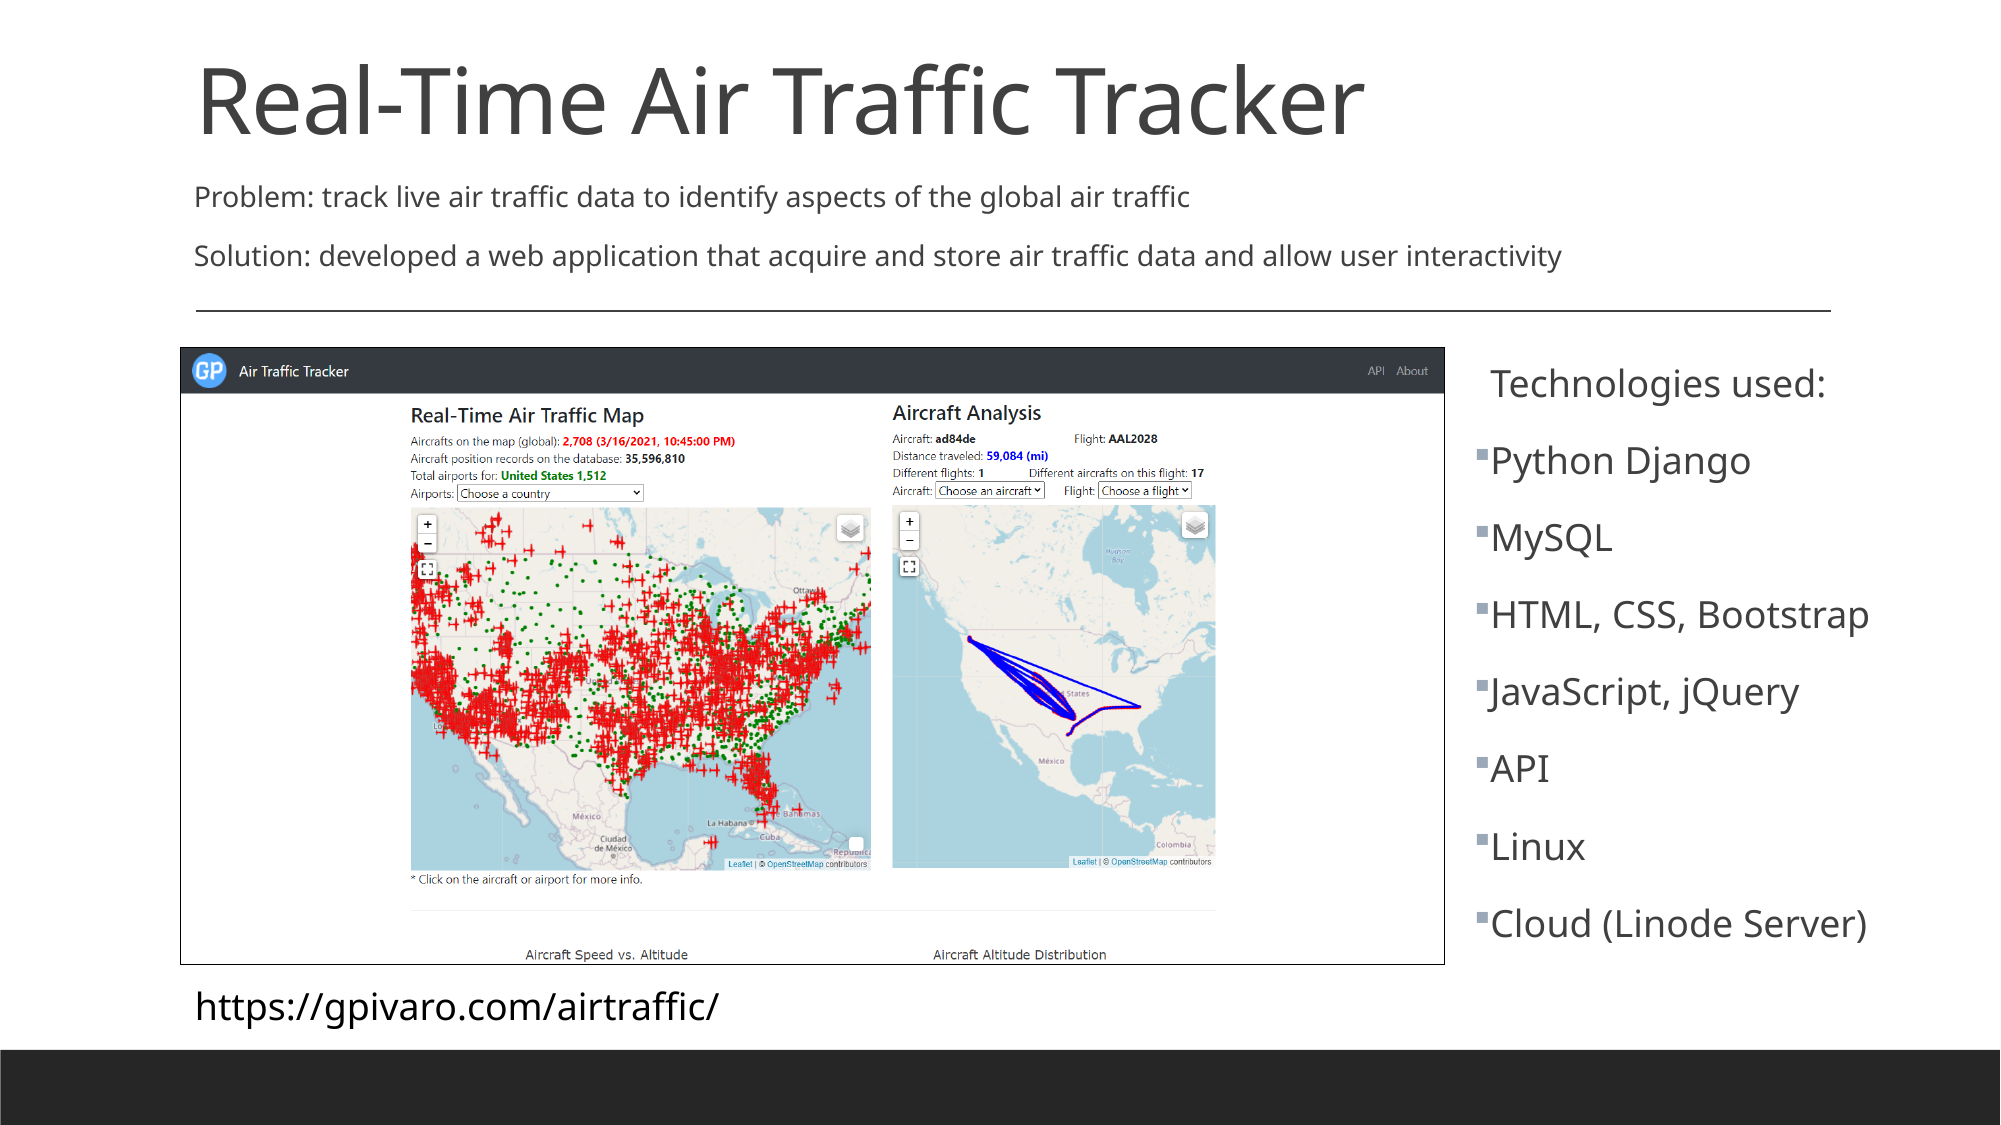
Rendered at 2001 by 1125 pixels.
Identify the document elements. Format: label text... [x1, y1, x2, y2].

picture [1472, 347, 1821, 964]
text_box Problem: track live air traffic data to identify aspects of the global air traffic Solution: developed a web application that acquire and store air traffic data and allow user interactivity [179, 168, 1830, 282]
title Real-Time Air Traffic Tracker [180, 47, 1830, 163]
text_box https://gpivaro.com/airtraffic/ [179, 975, 783, 1036]
text_box Technologies used: Python Django MySQL HTML, CSS, Bootstrap JavaScript, jQuery API Linux Cloud (Linode Server) [1828, 347, 1882, 963]
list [179, 347, 1445, 966]
